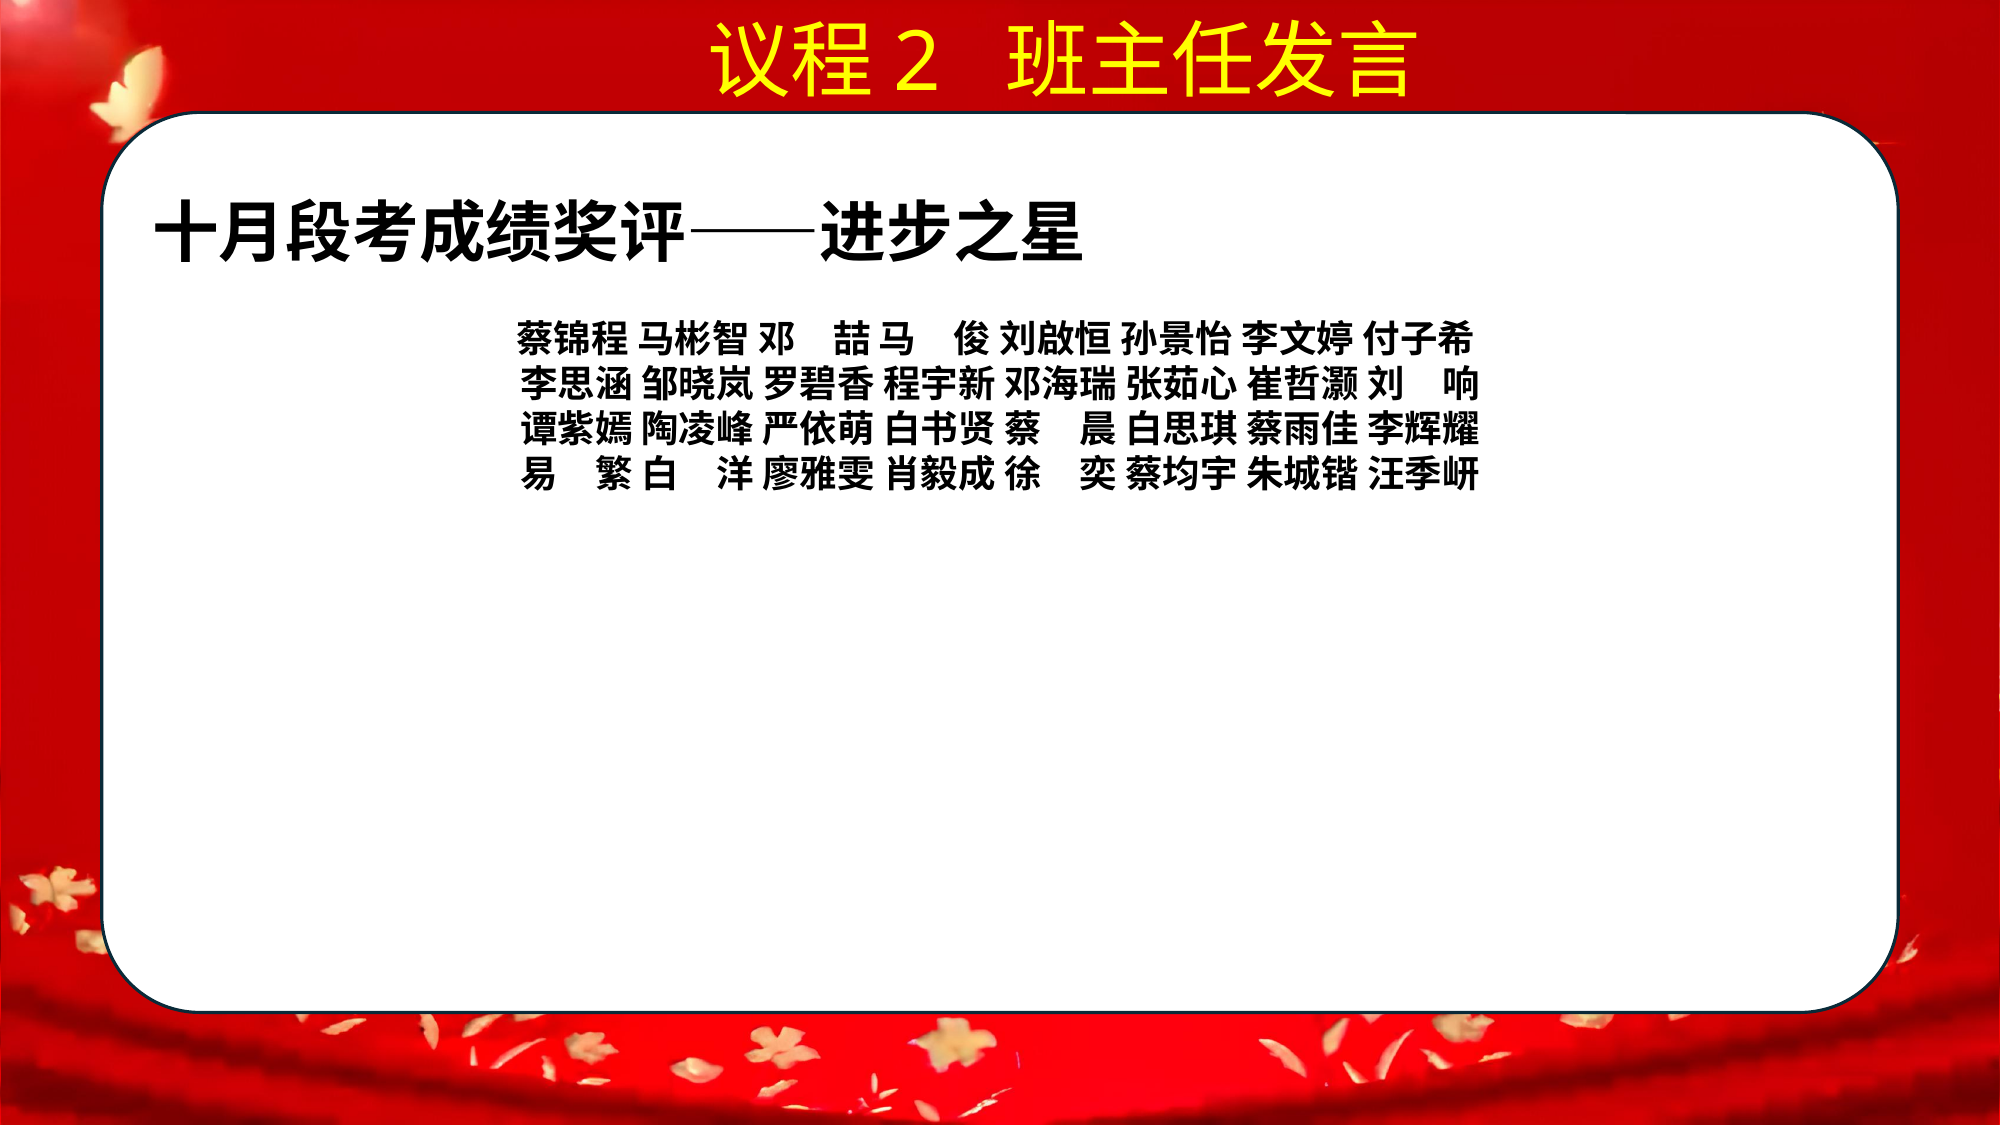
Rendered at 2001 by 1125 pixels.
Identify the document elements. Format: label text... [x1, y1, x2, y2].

list 十月段考成绩奖评——进步之星 蔡锦程 马彬智 邓 喆 马 俊 刘啟恒 孙景怡 李文婷 付子希 李思涵 邹晓岚 罗碧香 程宇新 邓海瑞 张茹心 崔哲灏 刘 响 谭紫嫣 陶凌峰 严依萌 白书贤 蔡 晨 白思琪 蔡雨佳 李辉耀 易 繁 白 洋 廖雅雯 肖毅成 徐 奕 蔡均宇 朱城锴 汪季岍 [137, 182, 1863, 897]
text_box 议程2 班主任发言 [692, 0, 1495, 115]
text_box [100, 110, 1900, 1015]
picture [0, 0, 2000, 1125]
